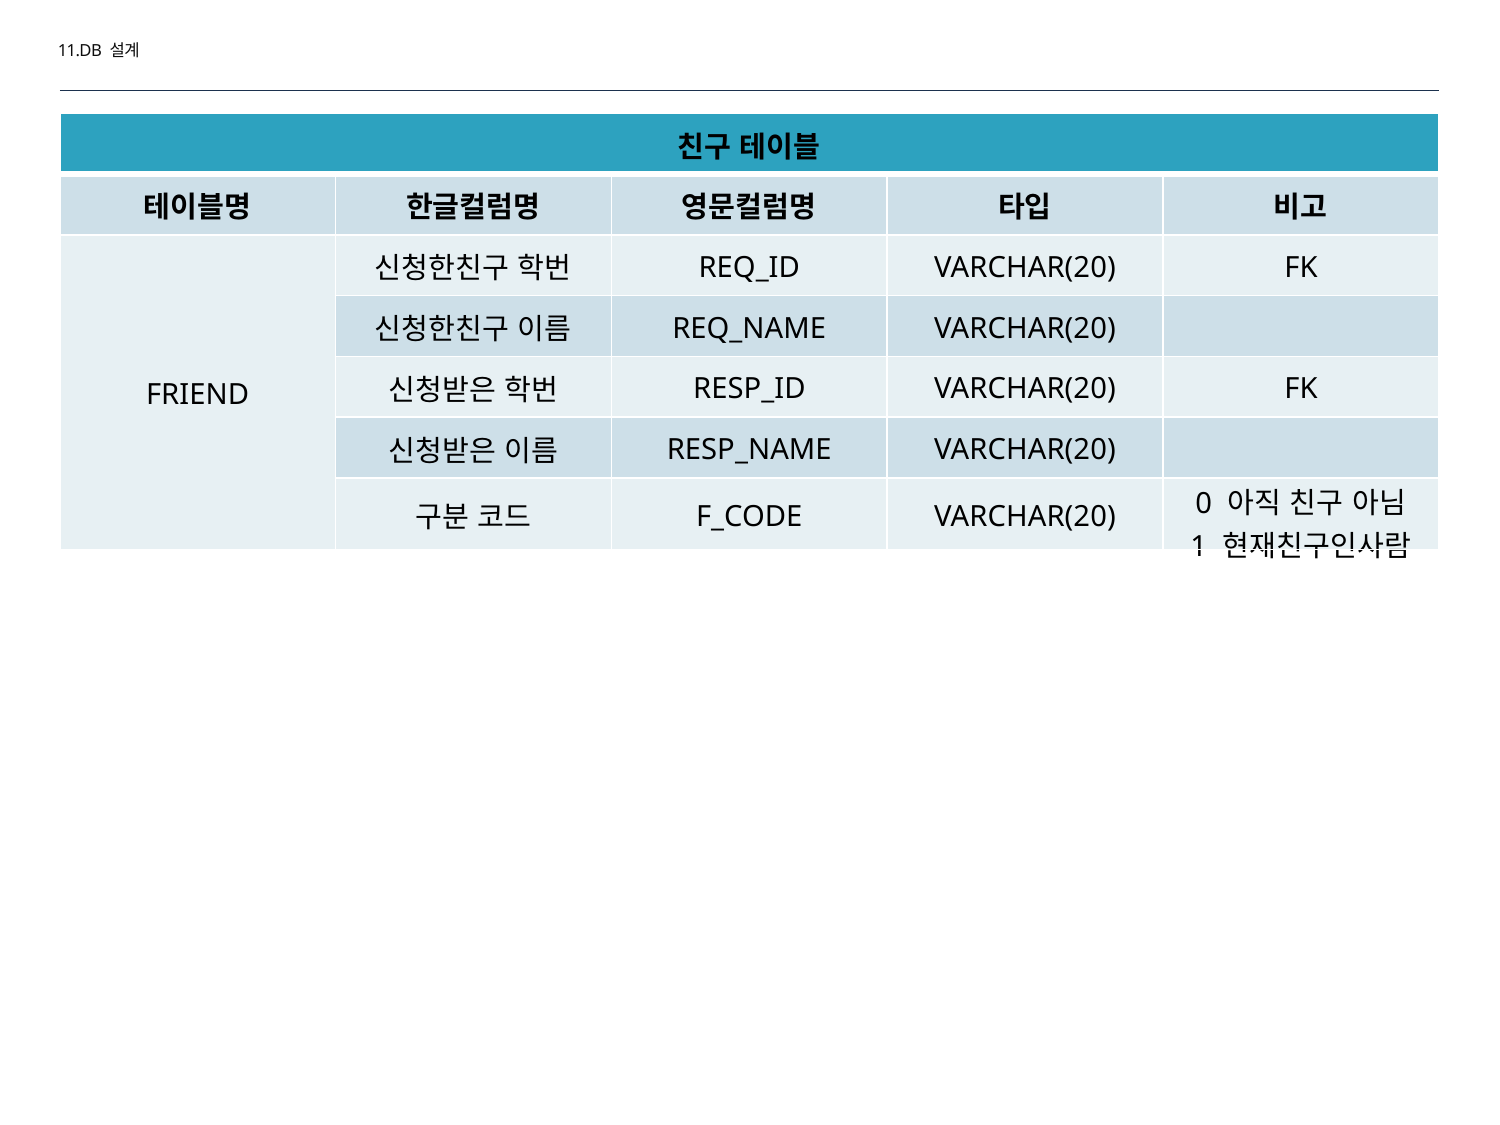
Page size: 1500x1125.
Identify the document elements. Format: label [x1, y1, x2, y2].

table_cell [612, 479, 886, 549]
table_cell [888, 236, 1162, 295]
table_cell [612, 236, 886, 295]
table_cell [1164, 236, 1438, 295]
table_cell [336, 418, 611, 477]
table_cell [336, 177, 611, 234]
table_cell [1164, 418, 1438, 477]
table_cell [336, 236, 611, 295]
text_box [43, 31, 303, 67]
table_cell [888, 177, 1162, 234]
table_cell [612, 177, 886, 234]
table_cell [61, 177, 335, 234]
table_cell [888, 418, 1162, 477]
table_header [61, 114, 1438, 171]
table_cell [612, 418, 886, 477]
table_cell [1164, 357, 1438, 416]
table_cell [336, 479, 611, 549]
table_cell [888, 357, 1162, 416]
table_cell [888, 479, 1162, 549]
table_cell [888, 296, 1162, 356]
table_cell [336, 357, 611, 416]
table_cell [1164, 479, 1438, 549]
table_cell [1164, 177, 1438, 234]
table_cell [612, 296, 886, 356]
table_cell [1164, 296, 1438, 356]
table_cell [61, 236, 335, 549]
table_cell [612, 357, 886, 416]
table_cell [336, 296, 611, 356]
